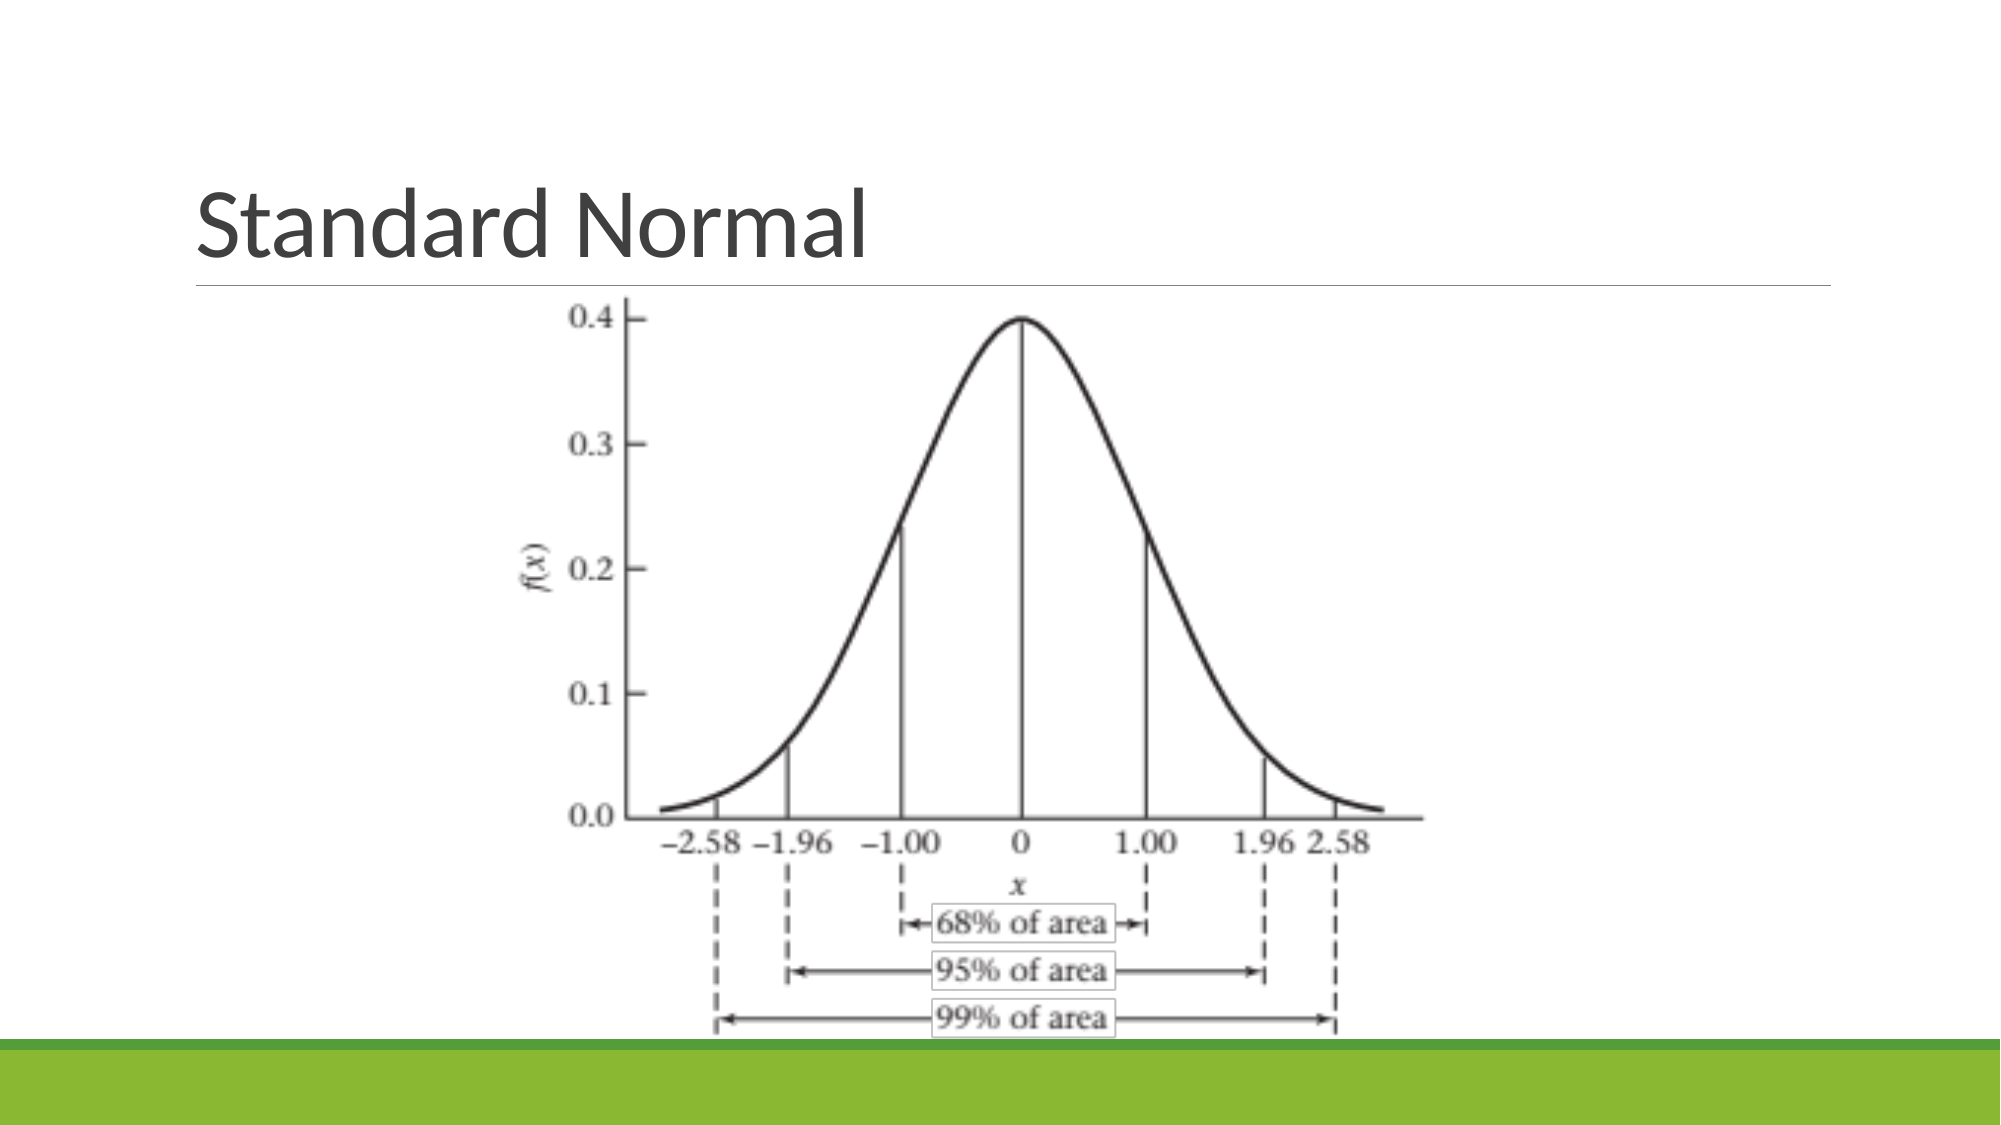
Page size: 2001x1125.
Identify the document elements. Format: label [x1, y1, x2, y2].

picture [367, 284, 1558, 1048]
